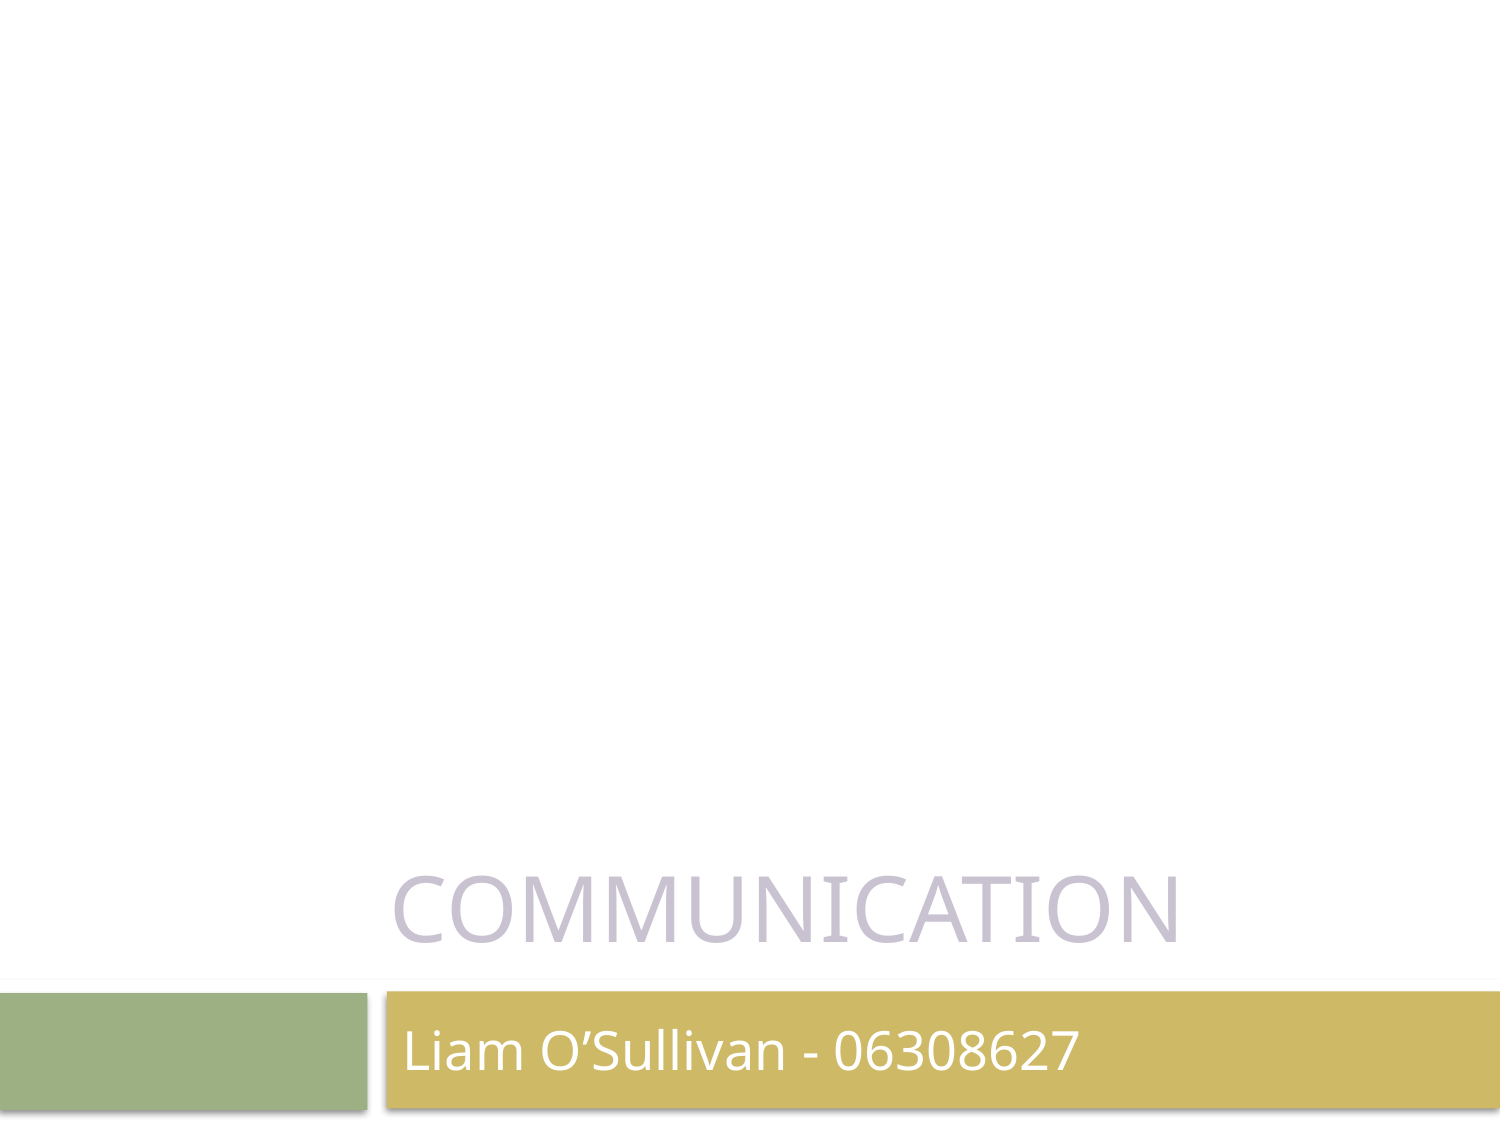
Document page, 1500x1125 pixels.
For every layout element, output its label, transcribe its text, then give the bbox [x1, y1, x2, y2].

title Communication [375, 667, 1438, 968]
subtitle Liam O’Sullivan - 06308627 [387, 992, 1488, 1105]
